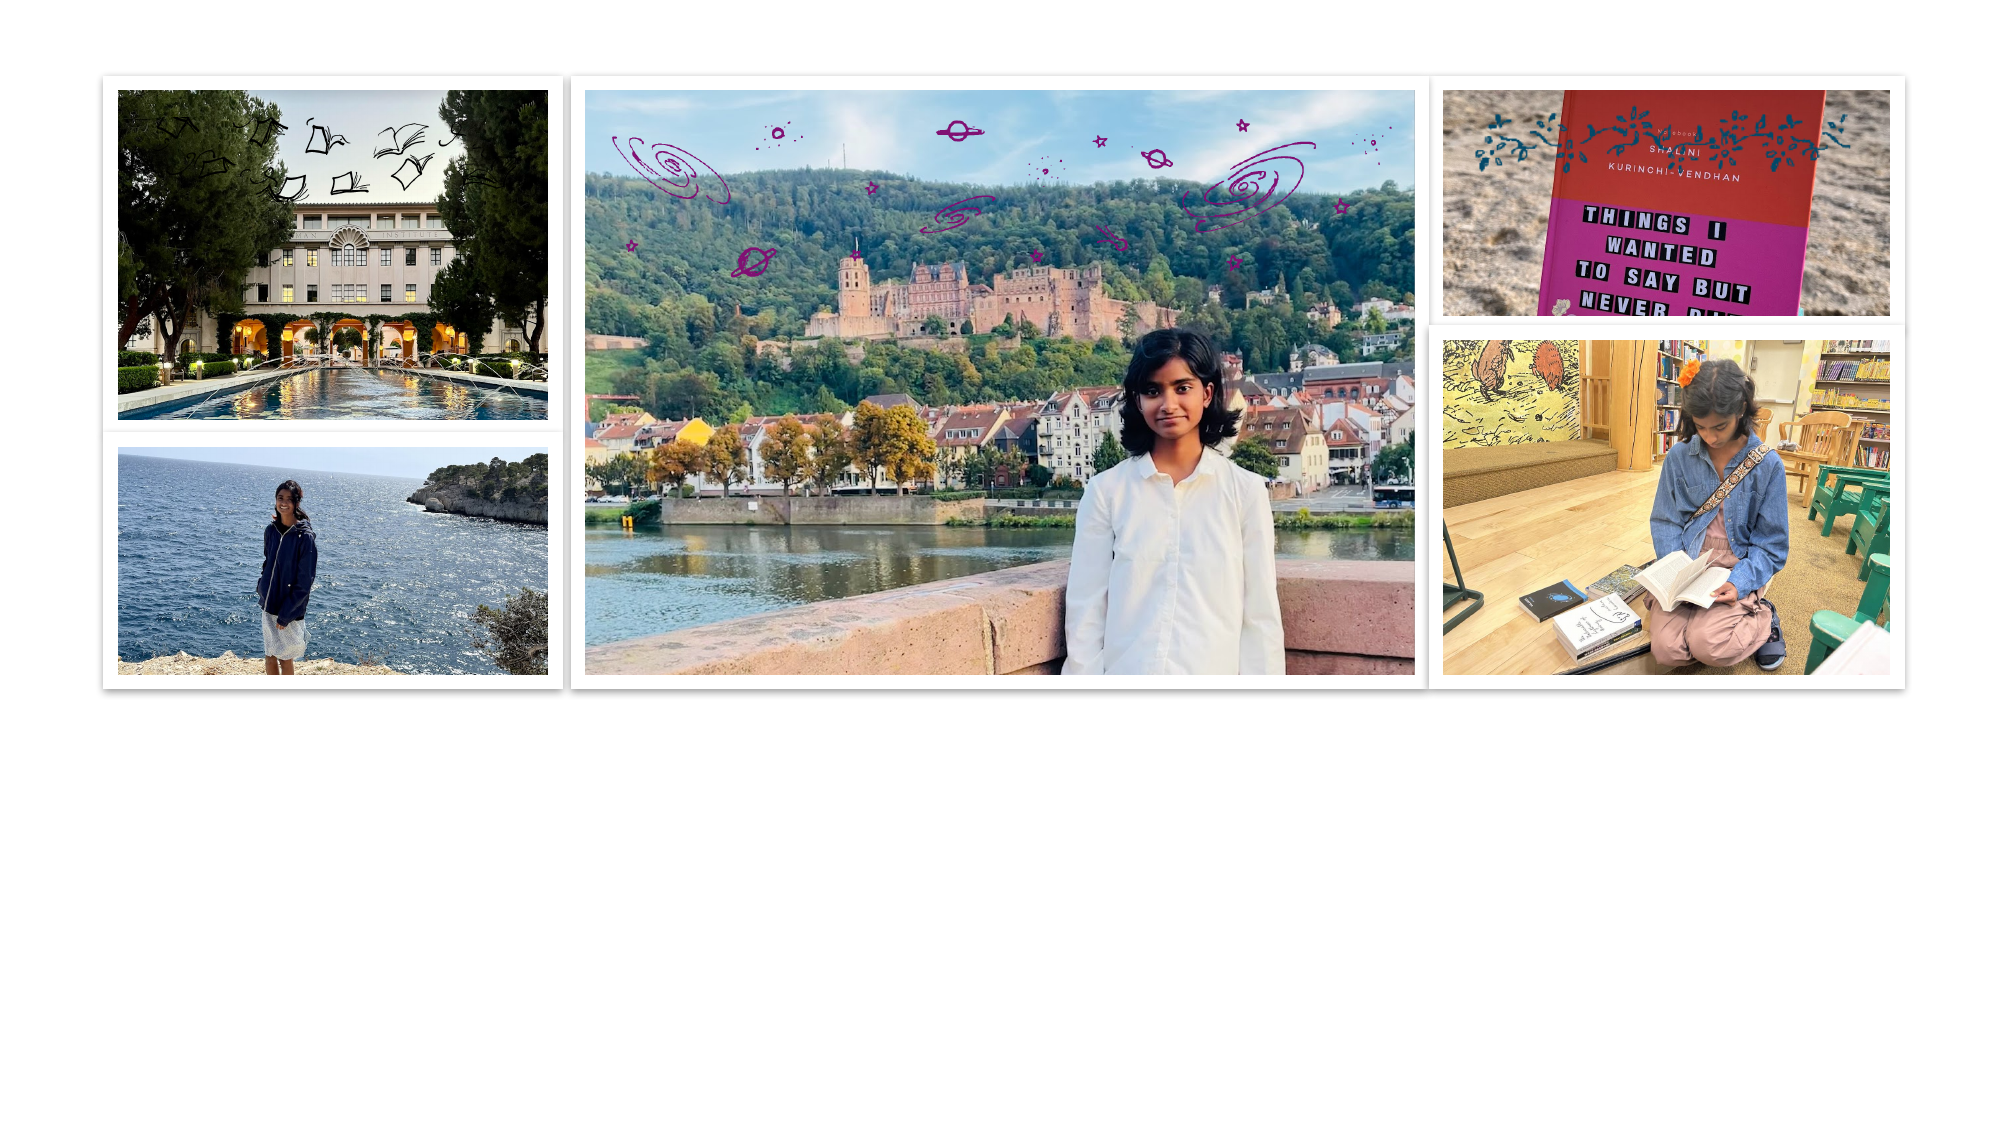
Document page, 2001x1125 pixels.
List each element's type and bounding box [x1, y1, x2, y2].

picture [117, 446, 549, 676]
picture [1442, 339, 1891, 676]
text_box [584, 89, 1416, 676]
picture [1442, 89, 1891, 317]
text_box [117, 89, 549, 421]
